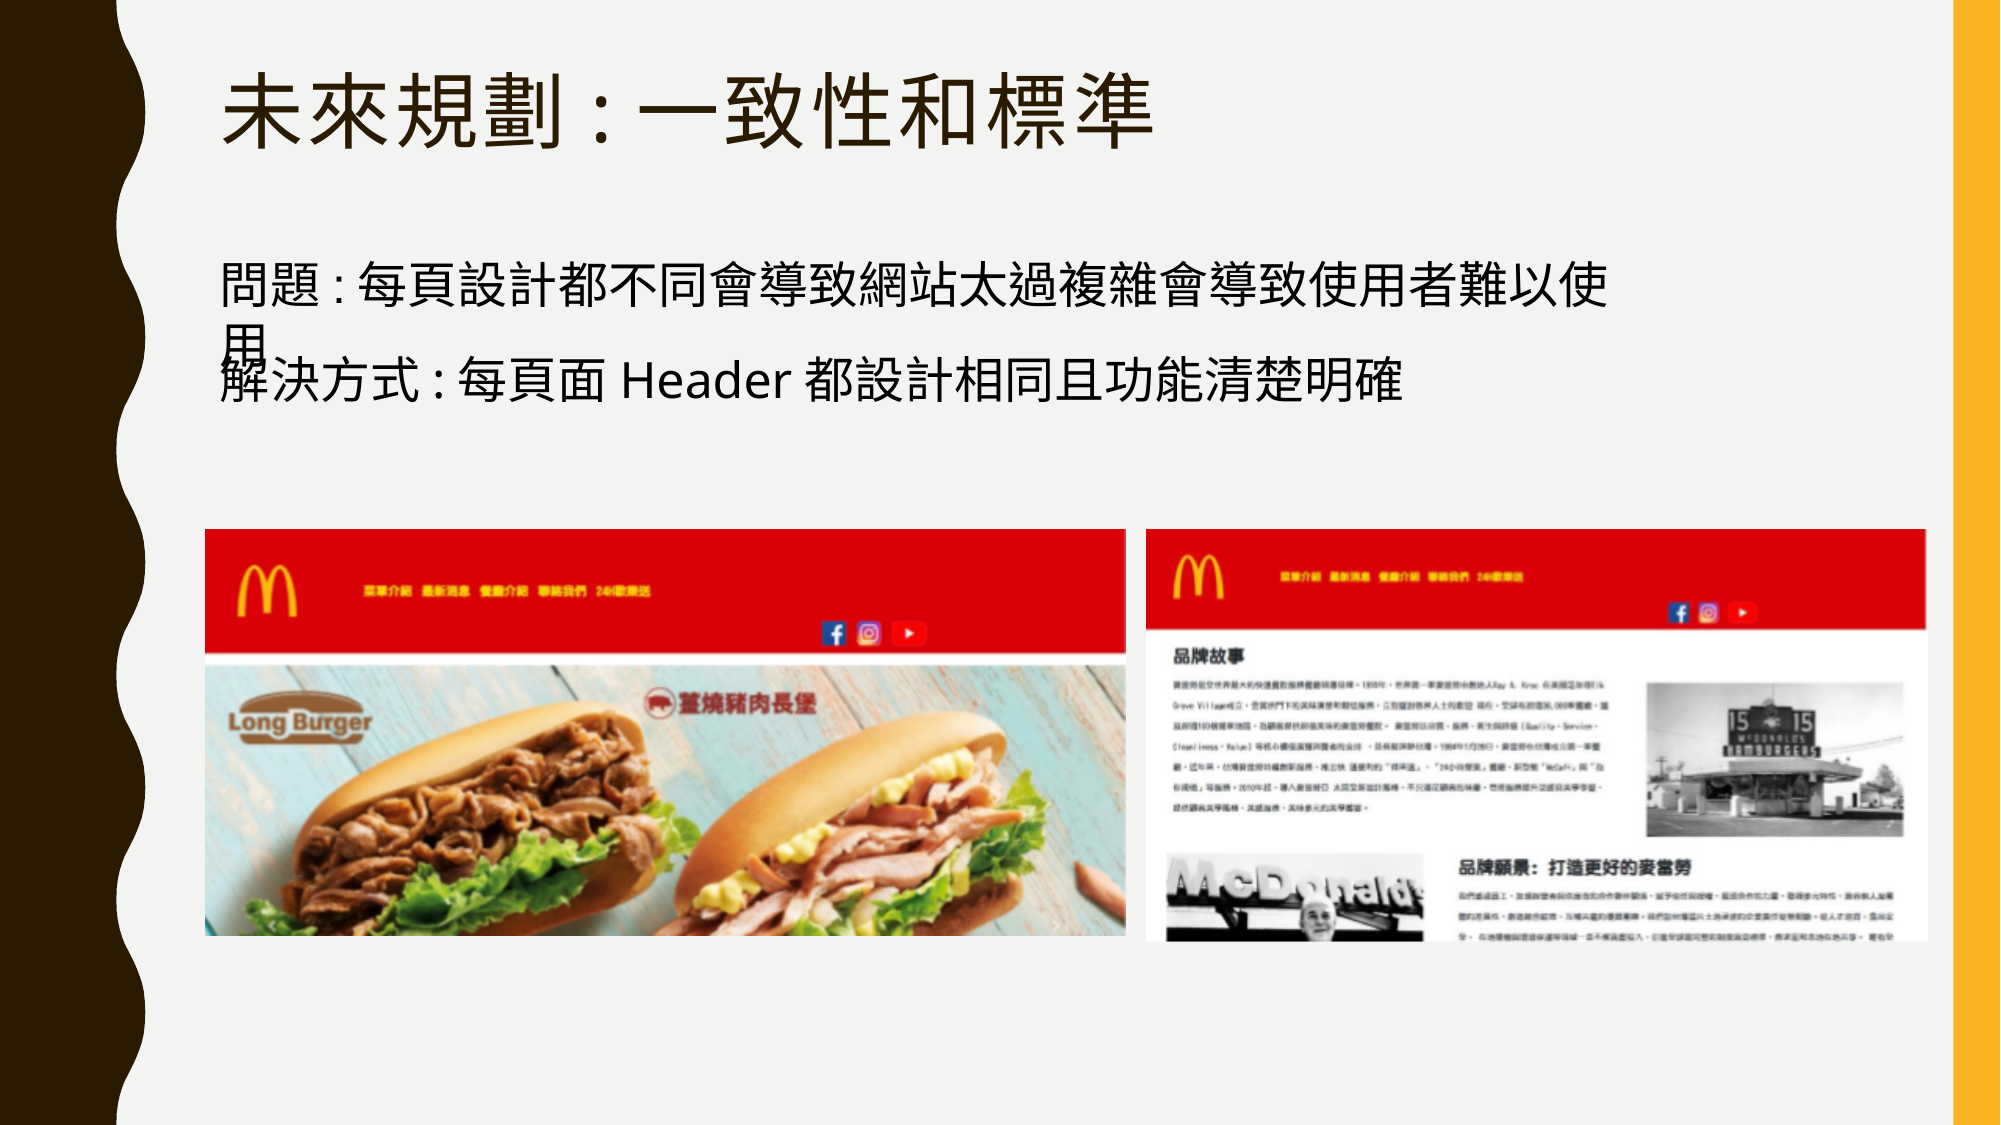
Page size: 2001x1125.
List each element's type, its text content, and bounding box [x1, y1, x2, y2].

picture [1146, 529, 1928, 946]
picture [205, 529, 1126, 936]
text_box 解決方式:每頁面Header都設計相同且功能清楚明確 [205, 341, 1441, 417]
title 未來規劃:一致性和標準 [205, 62, 1875, 308]
text_box 問題:每頁設計都不同會導致網站太過複雜會導致使用者難以使用 [205, 246, 1662, 381]
